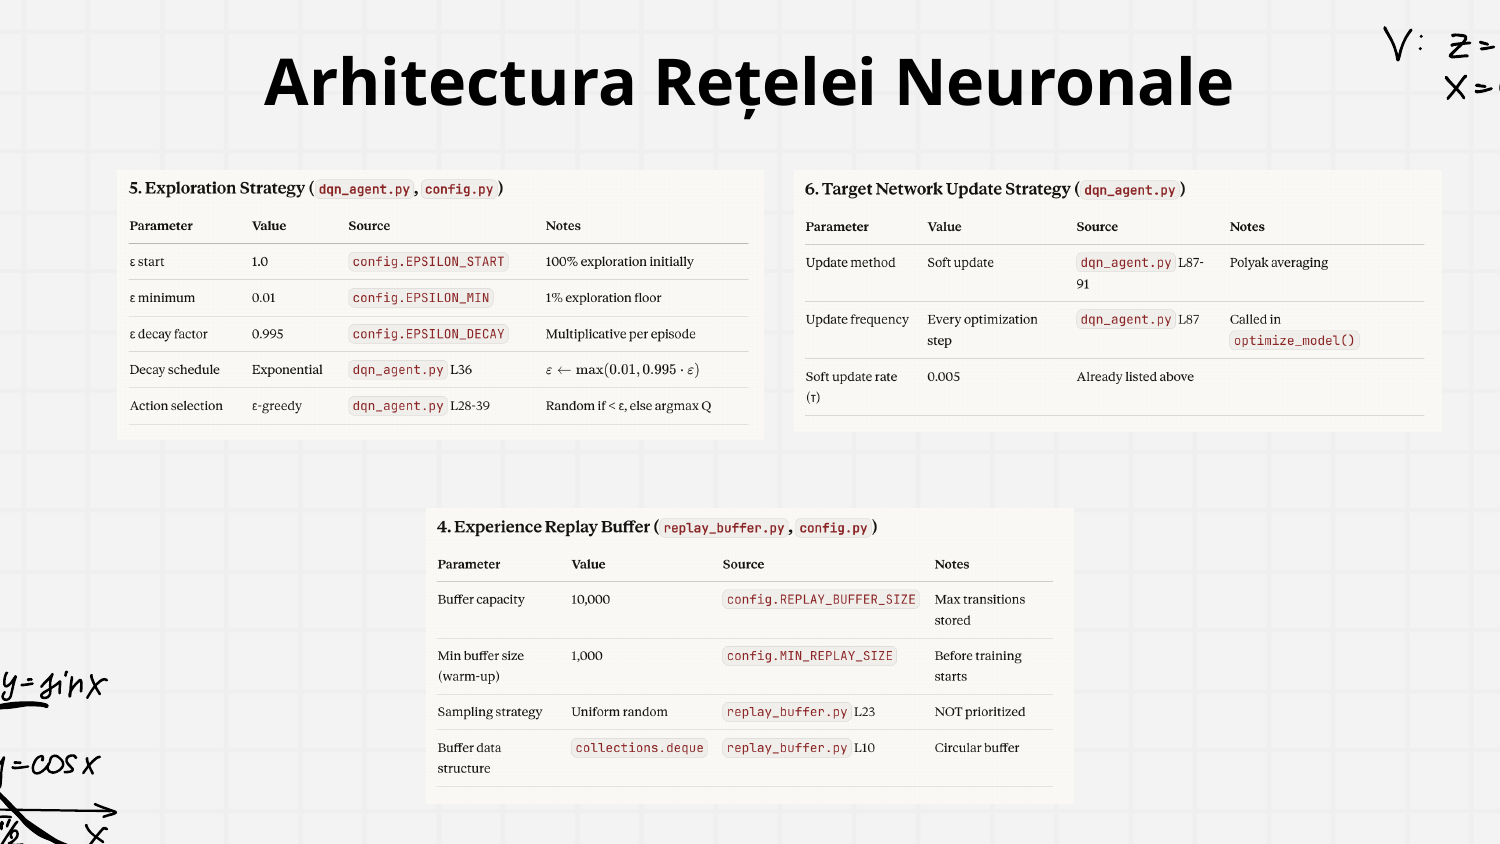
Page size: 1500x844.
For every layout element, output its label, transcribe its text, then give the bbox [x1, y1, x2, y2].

picture [117, 170, 764, 440]
title Arhitectura Rețelei Neuronale [118, 25, 1382, 120]
picture [426, 508, 1074, 804]
picture [794, 170, 1442, 432]
